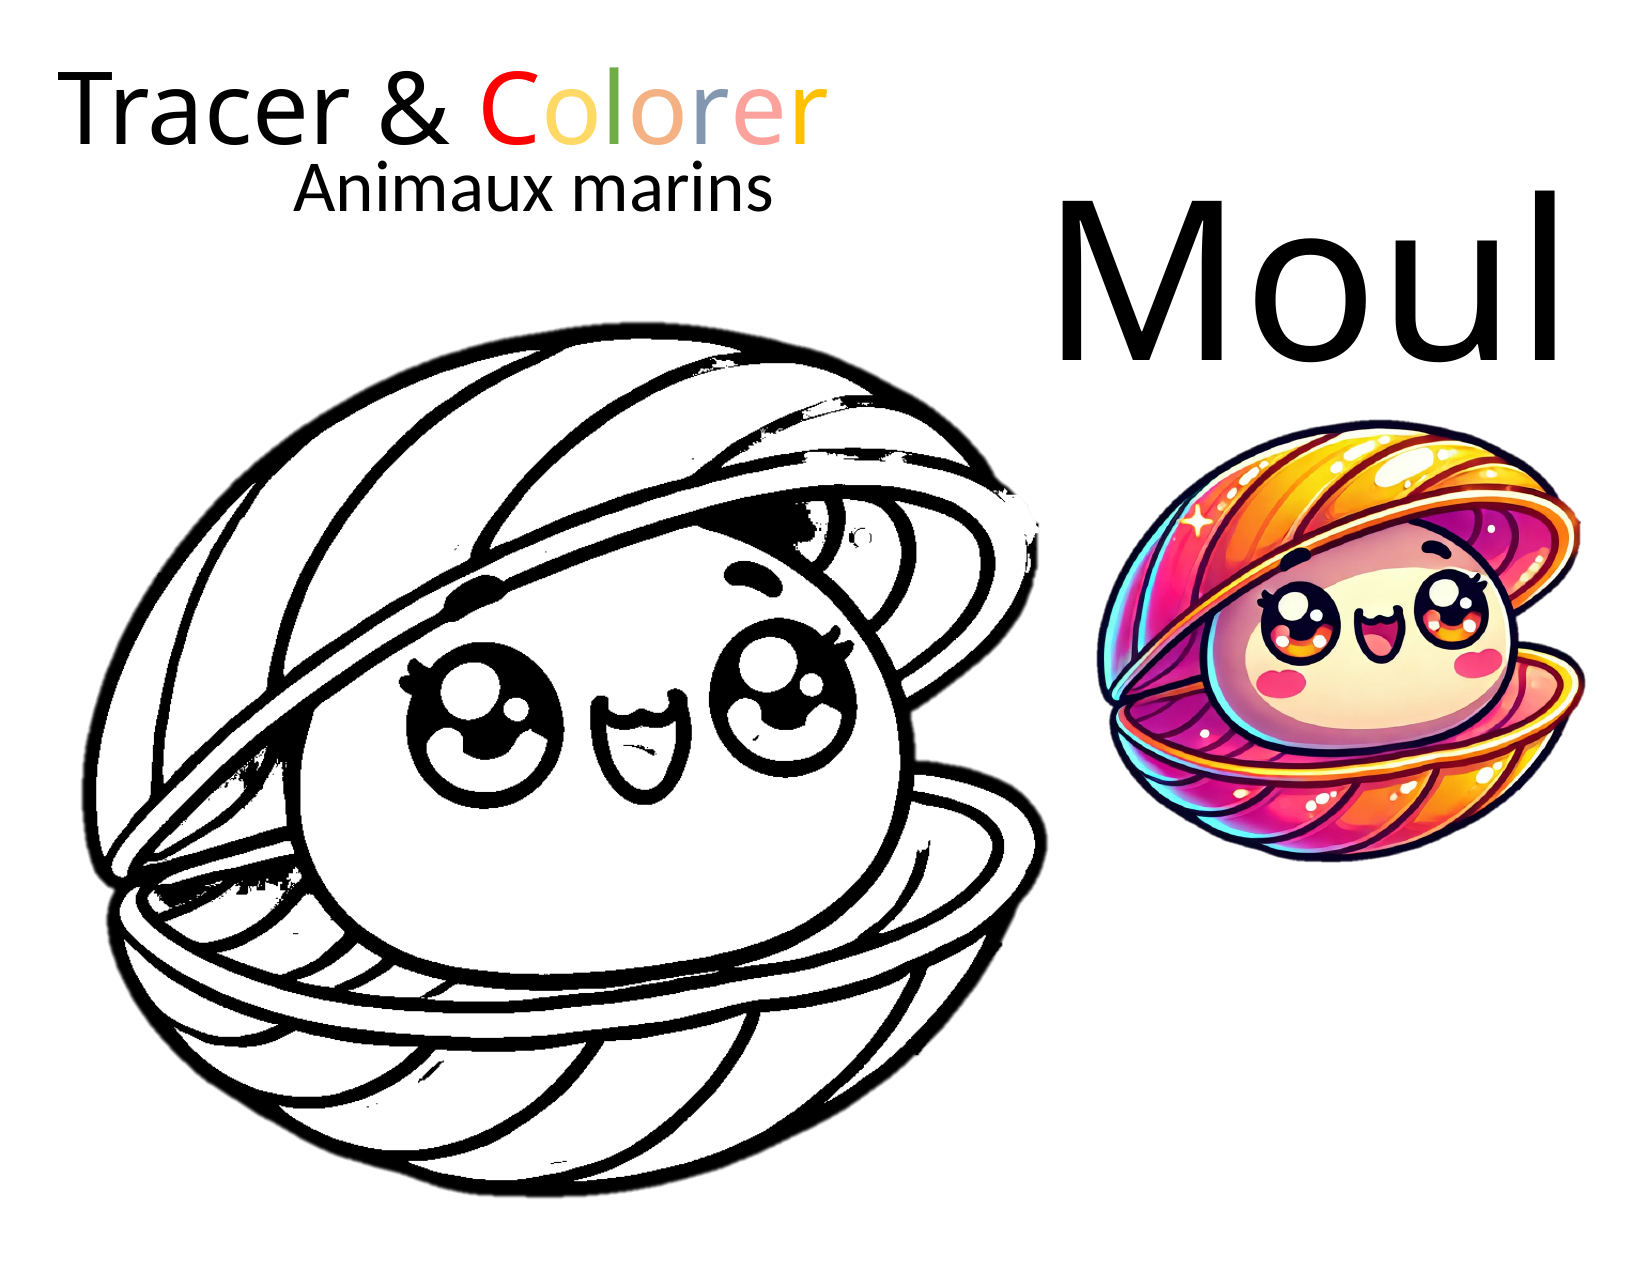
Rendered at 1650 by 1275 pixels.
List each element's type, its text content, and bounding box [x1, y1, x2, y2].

text_box Moule [981, 130, 1634, 681]
text_box Tracer & Colorer [42, 36, 1007, 173]
text_box Animaux marins [149, 173, 918, 206]
picture [0, 206, 1609, 1275]
